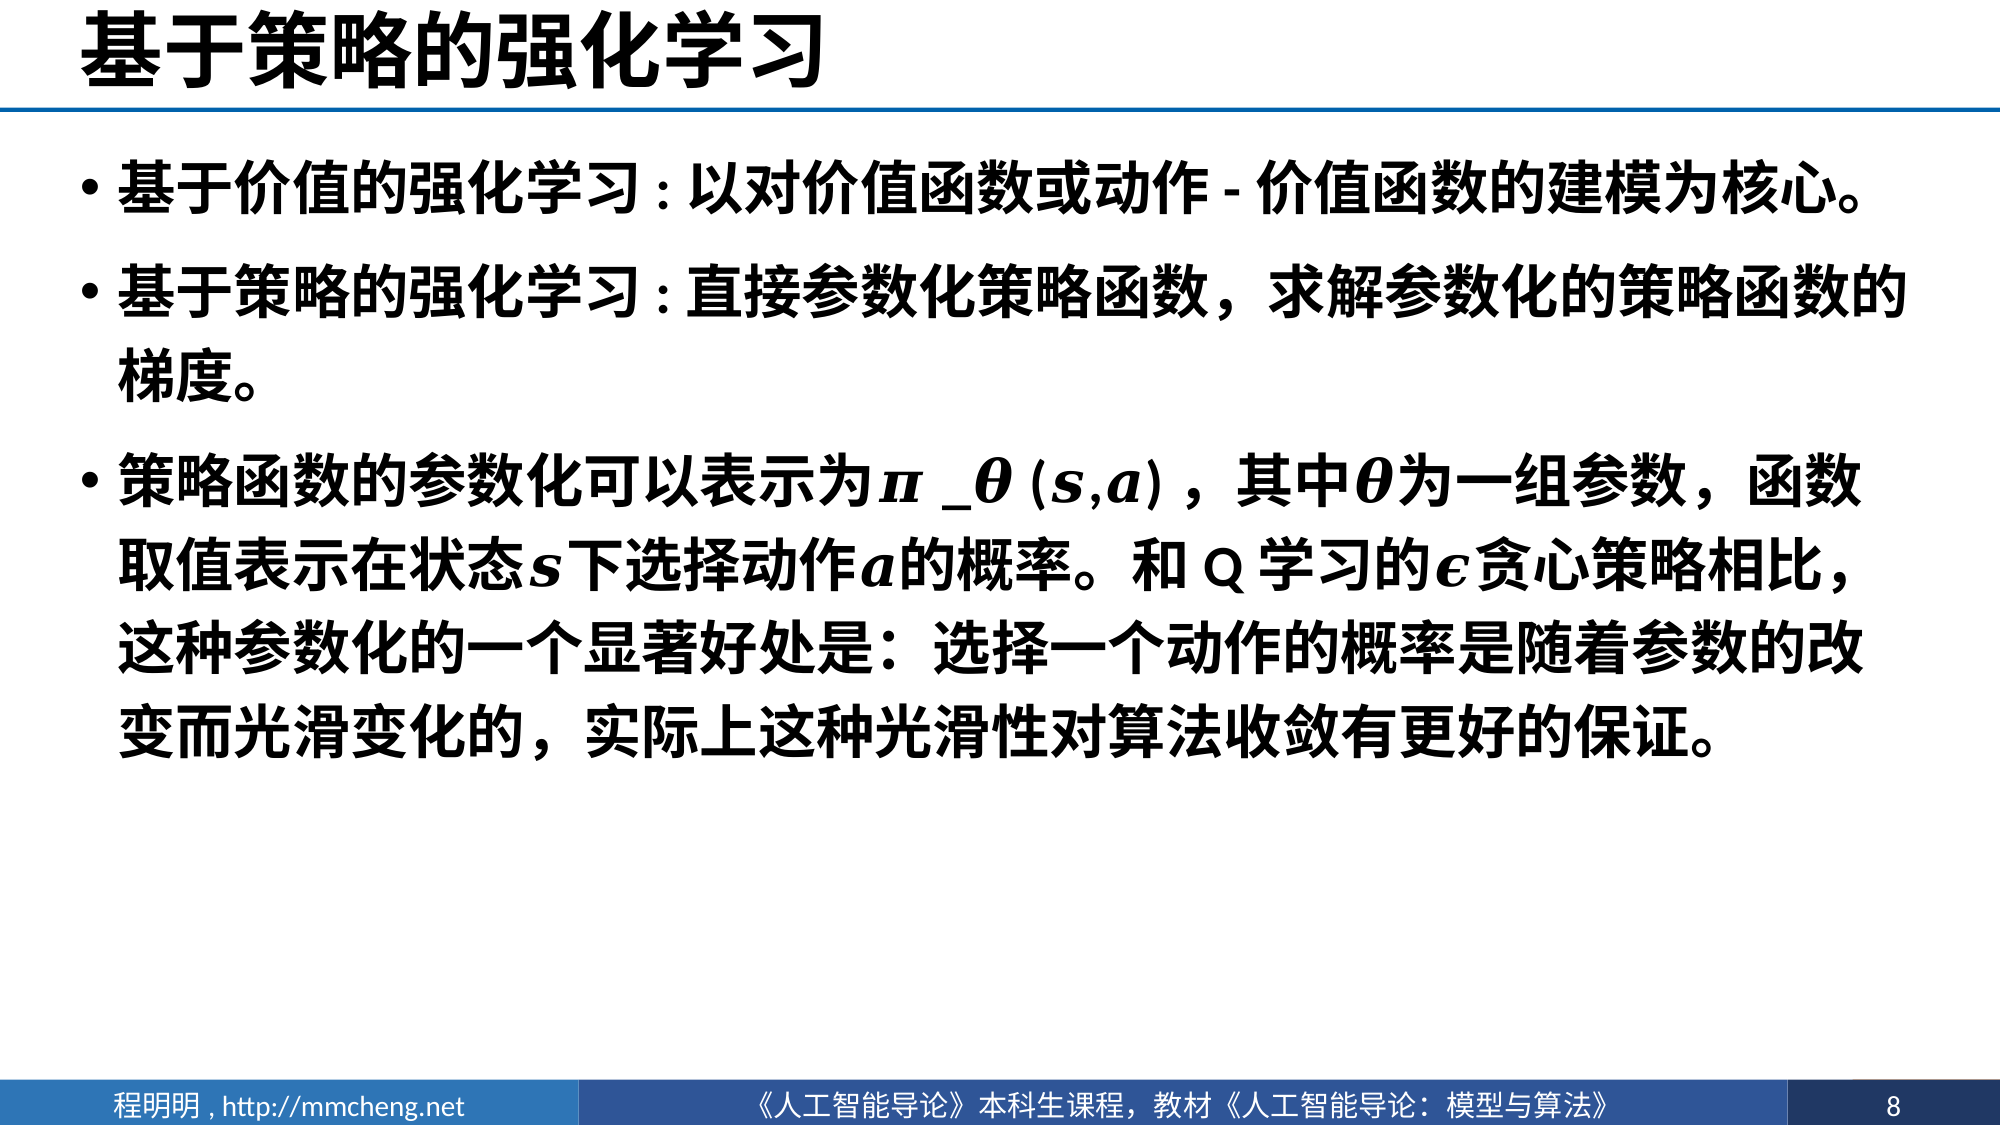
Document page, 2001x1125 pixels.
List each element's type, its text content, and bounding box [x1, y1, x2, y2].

list 基于价值的强化学习:以对价值函数或动作-价值函数的建模为核心。 基于策略的强化学习:直接参数化策略函数，求解参数化的策略函数的梯度。 策略函数的参数化可以表示为𝝅_𝜽 (𝒔,𝒂)，其中𝜽为一组参数，函数取值表示在状态𝒔下选择动作𝒂的概率。和Q学习的𝝐贪心策略相比，这种参数化的一个显著好处是：选择一个动作的概率是随着参数的改变而光滑变化的，实际上这种光滑性对算法收敛有更好的保证。 [64, 129, 1928, 1100]
title 基于策略的强化学习 [64, 0, 2000, 110]
